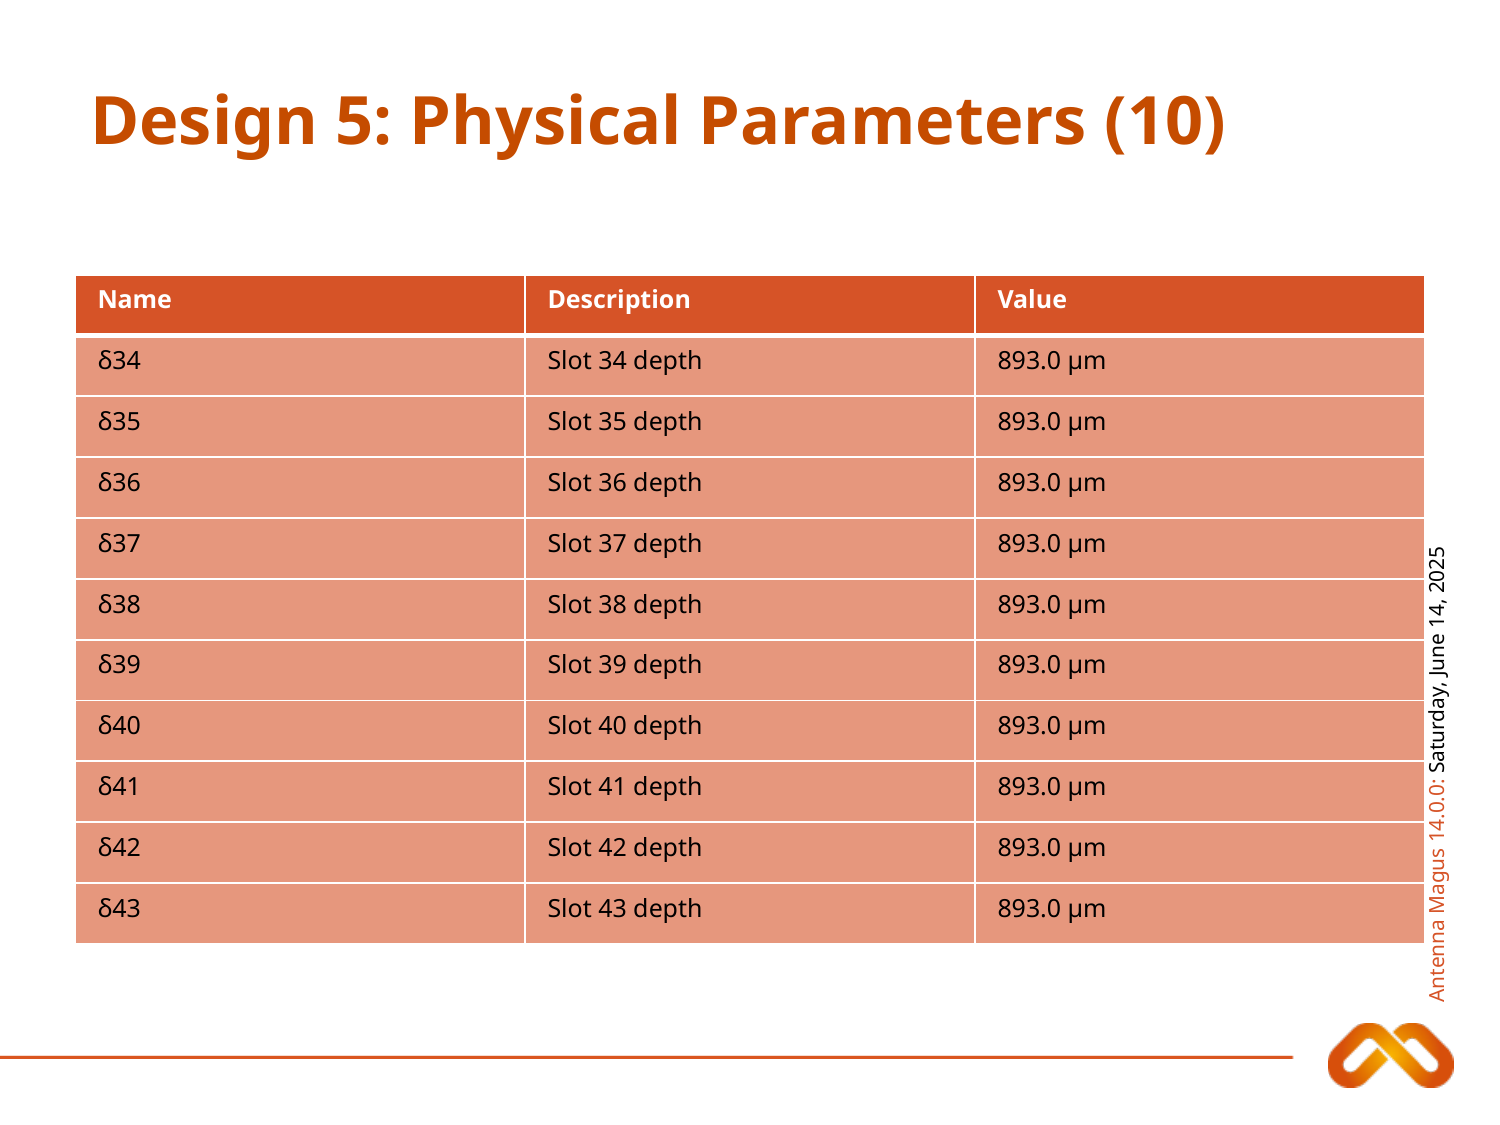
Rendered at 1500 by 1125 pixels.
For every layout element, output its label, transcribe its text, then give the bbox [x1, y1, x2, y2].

table_cell δ41 [76, 762, 524, 821]
table_cell δ37 [76, 519, 524, 578]
table_cell 893.0 μm [976, 397, 1424, 456]
table_cell 893.0 μm [976, 519, 1424, 578]
table_cell δ43 [76, 884, 524, 943]
table_header Value [976, 281, 1424, 333]
text_box [74, 224, 1425, 281]
table_cell Slot 38 depth [526, 580, 974, 639]
table_cell 893.0 μm [976, 701, 1424, 760]
table_cell δ34 [76, 338, 524, 395]
table_cell δ39 [76, 641, 524, 700]
table_cell Slot 37 depth [526, 519, 974, 578]
table_cell 893.0 μm [976, 762, 1424, 821]
table_cell Slot 36 depth [526, 458, 974, 517]
table_header Description [526, 281, 974, 333]
picture [0, 902, 1294, 1059]
table_cell Slot 39 depth [526, 641, 974, 700]
title Design 5: Physical Parameters (10) [74, 24, 1426, 213]
table_cell 893.0 μm [976, 641, 1424, 700]
table_cell δ35 [76, 397, 524, 456]
table_cell 893.0 μm [976, 580, 1424, 639]
table_cell Slot 40 depth [526, 701, 974, 760]
table_cell Slot 42 depth [526, 823, 974, 882]
table_cell δ36 [76, 458, 524, 517]
table_cell δ38 [76, 580, 524, 639]
table_cell 893.0 μm [976, 884, 1424, 943]
table_header Name [76, 281, 524, 333]
table_cell Slot 34 depth [526, 338, 974, 395]
table_cell Slot 35 depth [526, 397, 974, 456]
table_cell δ42 [76, 823, 524, 882]
table_cell 893.0 μm [976, 458, 1424, 517]
table_cell δ40 [76, 701, 524, 760]
table_cell Slot 41 depth [526, 762, 974, 821]
table_cell 893.0 μm [976, 338, 1424, 395]
picture [1328, 1023, 1454, 1088]
table_cell Slot 43 depth [526, 884, 974, 943]
table_cell 893.0 μm [976, 823, 1424, 882]
